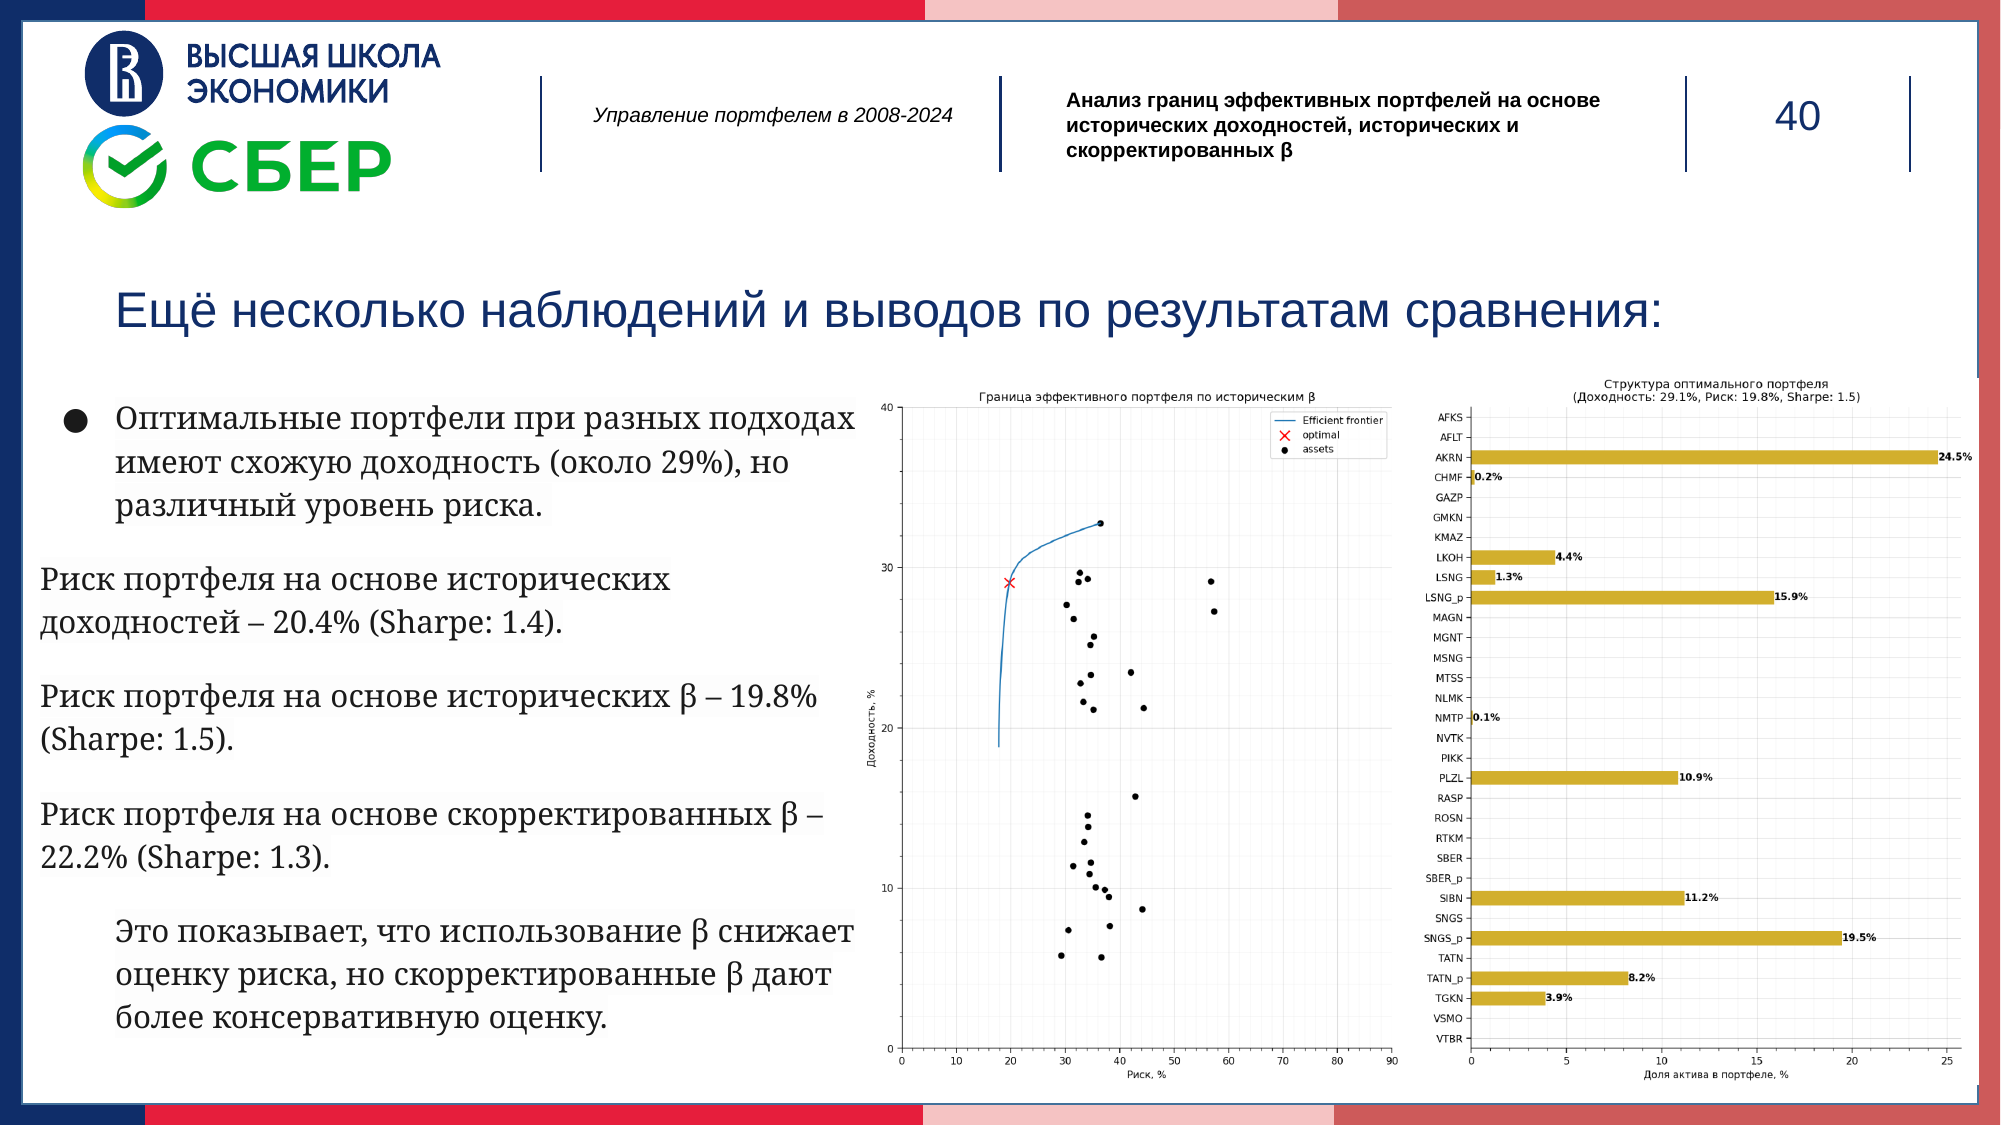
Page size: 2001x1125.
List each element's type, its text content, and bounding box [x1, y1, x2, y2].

text_box Управление портфелем в 2008-2024 [578, 94, 978, 135]
text_box Оптимальные портфели при разных подходах имеют схожую доходность (около 29%), но различный уровень риска. Риск портфеля на основе исторических доходностей – 20.4% (Sharpe: 1.4). Риск портфеля на основе исторических β – 19.8% (Sharpe: 1.5). Риск портфеля на основе скорректированных β – 22.2% (Sharpe: 1.3). Это показывает, что использование β снижает оценку риска, но скорректированные β дают более консервативную оценку. [25, 385, 875, 1106]
text_box Ещё несколько наблюдений и выводов по результатам сравнения: [100, 269, 1763, 345]
text_box Анализ границ эффективных портфелей на основе исторических доходностей, исторических и скорректированных β [1051, 78, 1653, 169]
text_box ‹#› [1742, 81, 1854, 147]
picture [859, 377, 1980, 1085]
picture [74, 116, 399, 216]
